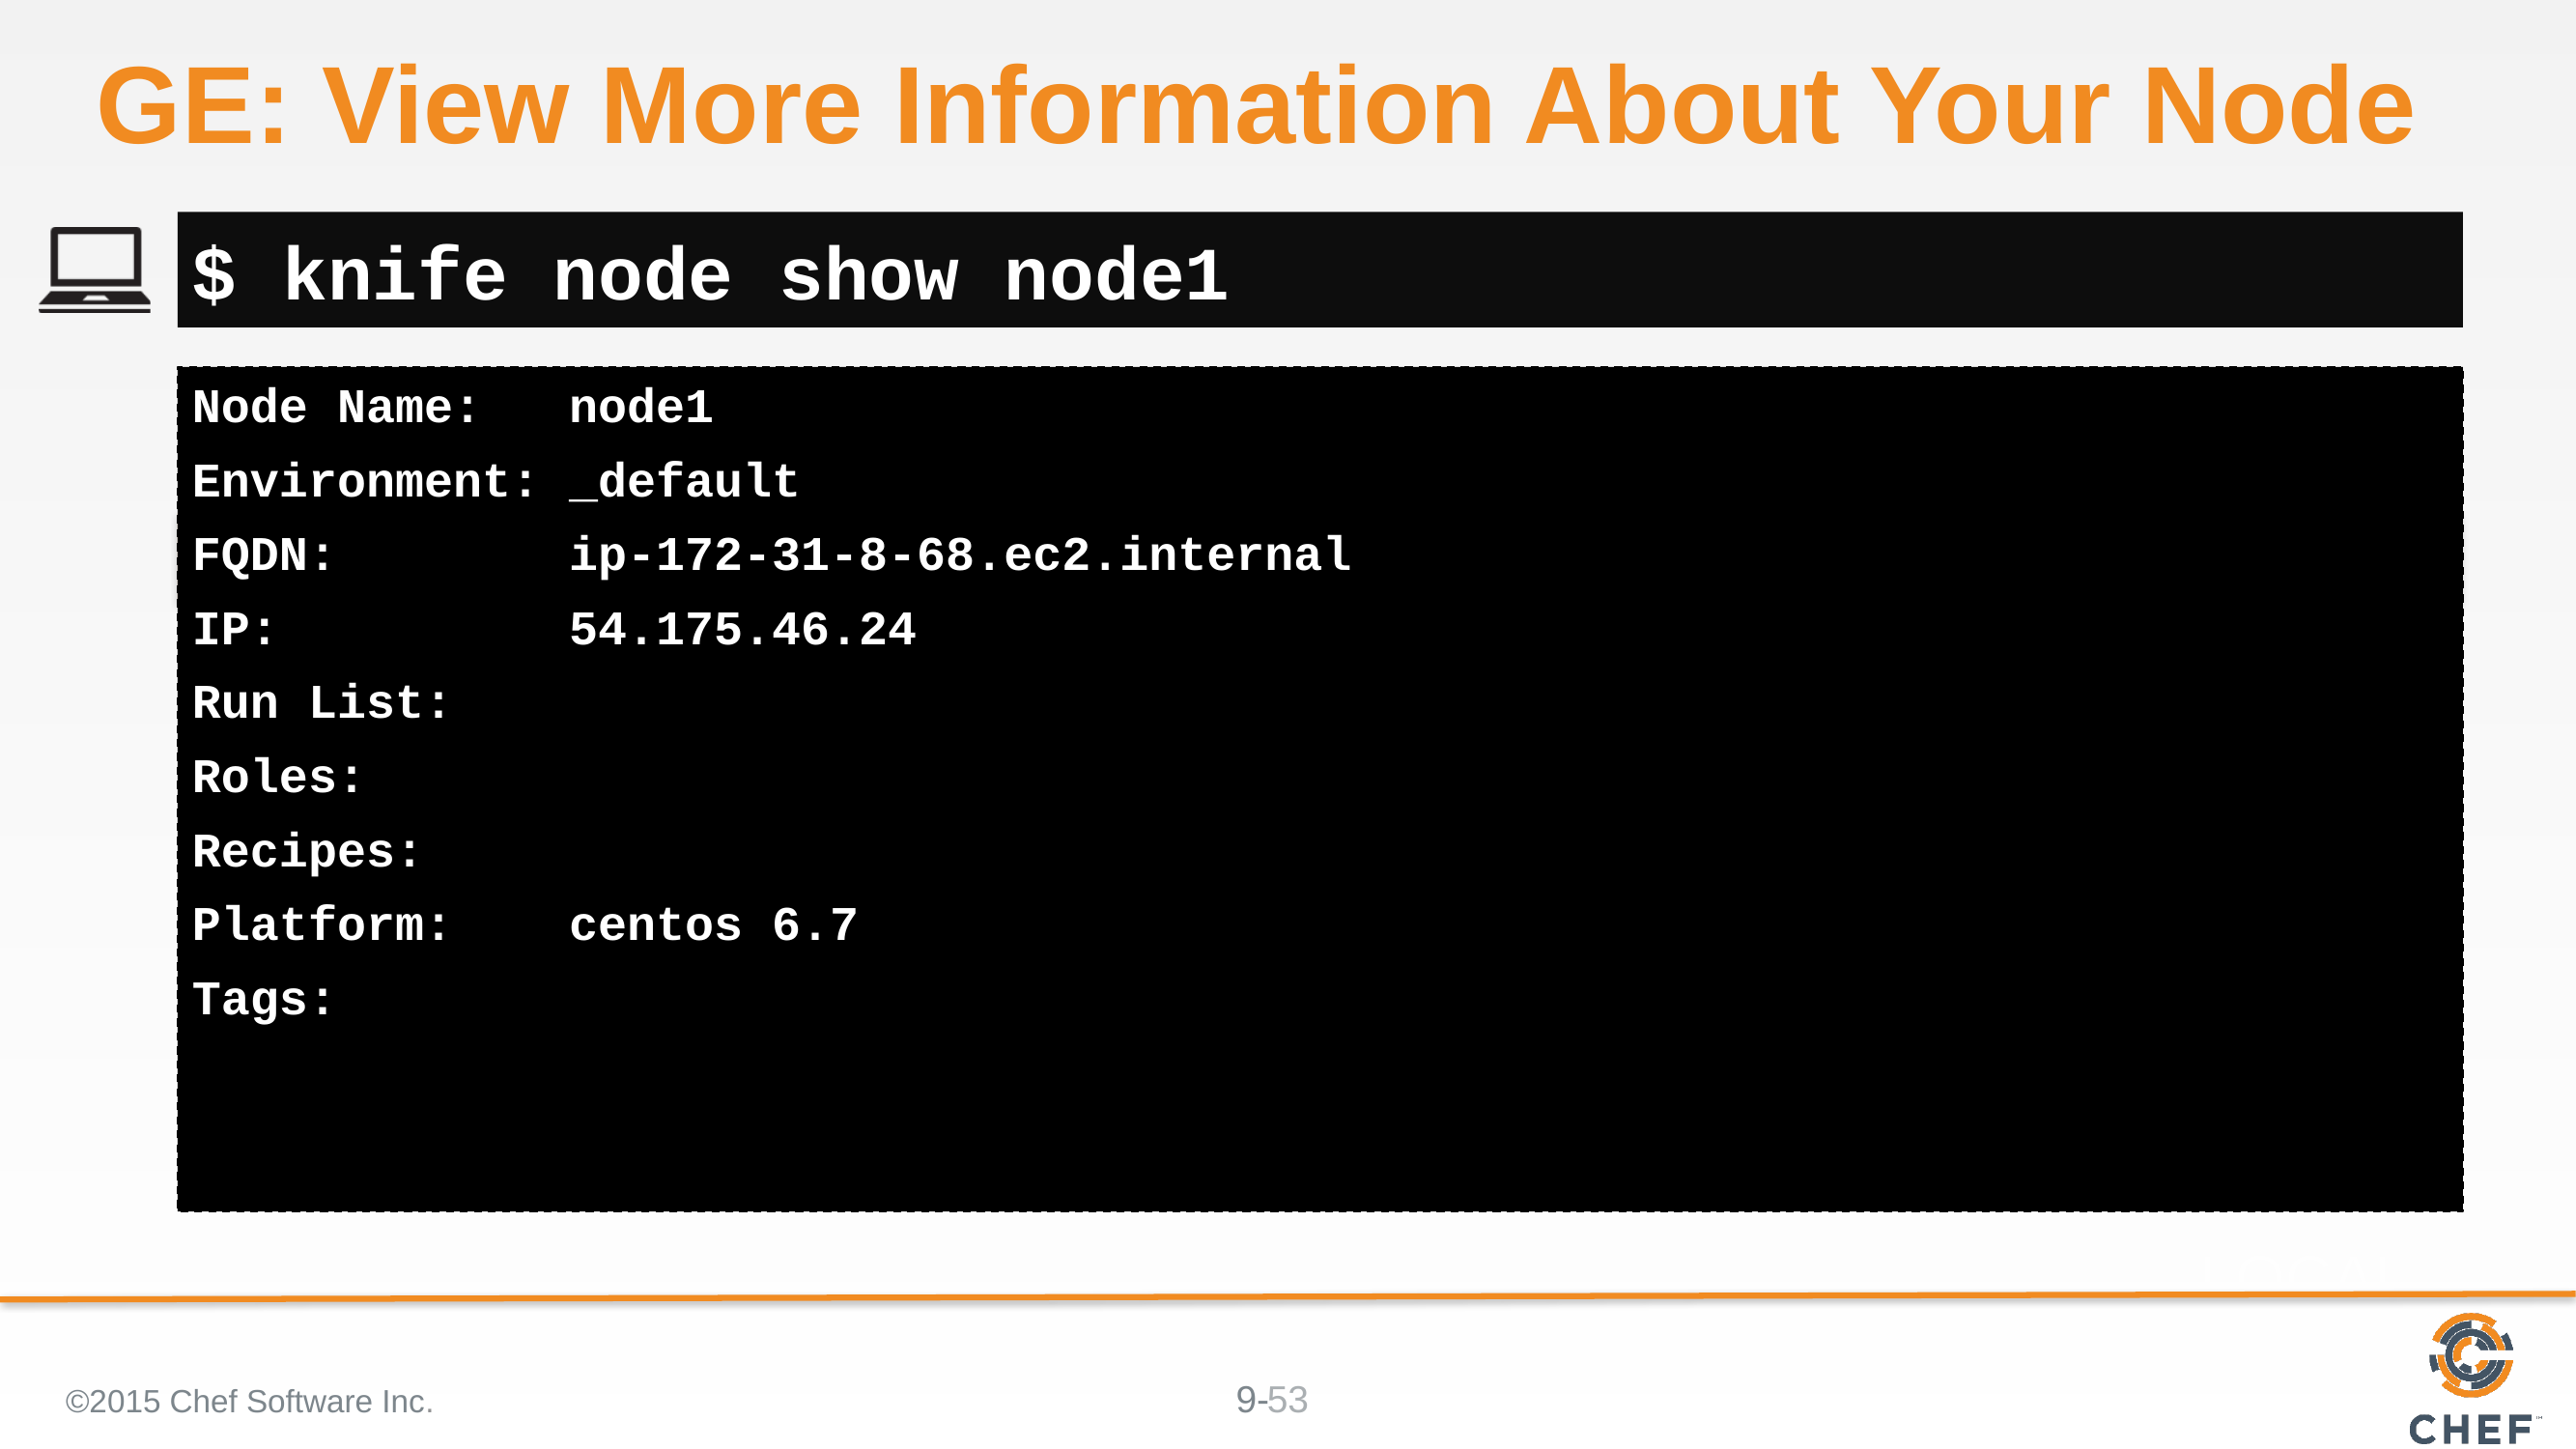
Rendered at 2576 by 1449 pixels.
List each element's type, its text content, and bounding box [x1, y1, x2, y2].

footer ©2015 Chef Software Inc. [51, 1359, 952, 1440]
title GE: View More Information About Your Node [96, 48, 2463, 180]
picture [2399, 1297, 2550, 1449]
list Node Name: node1 Environment: _default FQDN: ip-172-31-8-68.ec2.internal IP: 54.175.46.24 Run List: Roles: Recipes: Platform: centos 6.7 Tags: [177, 366, 2464, 1212]
list $ knife node show node1 [177, 212, 2463, 327]
slide_number 53 [998, 1359, 1578, 1437]
